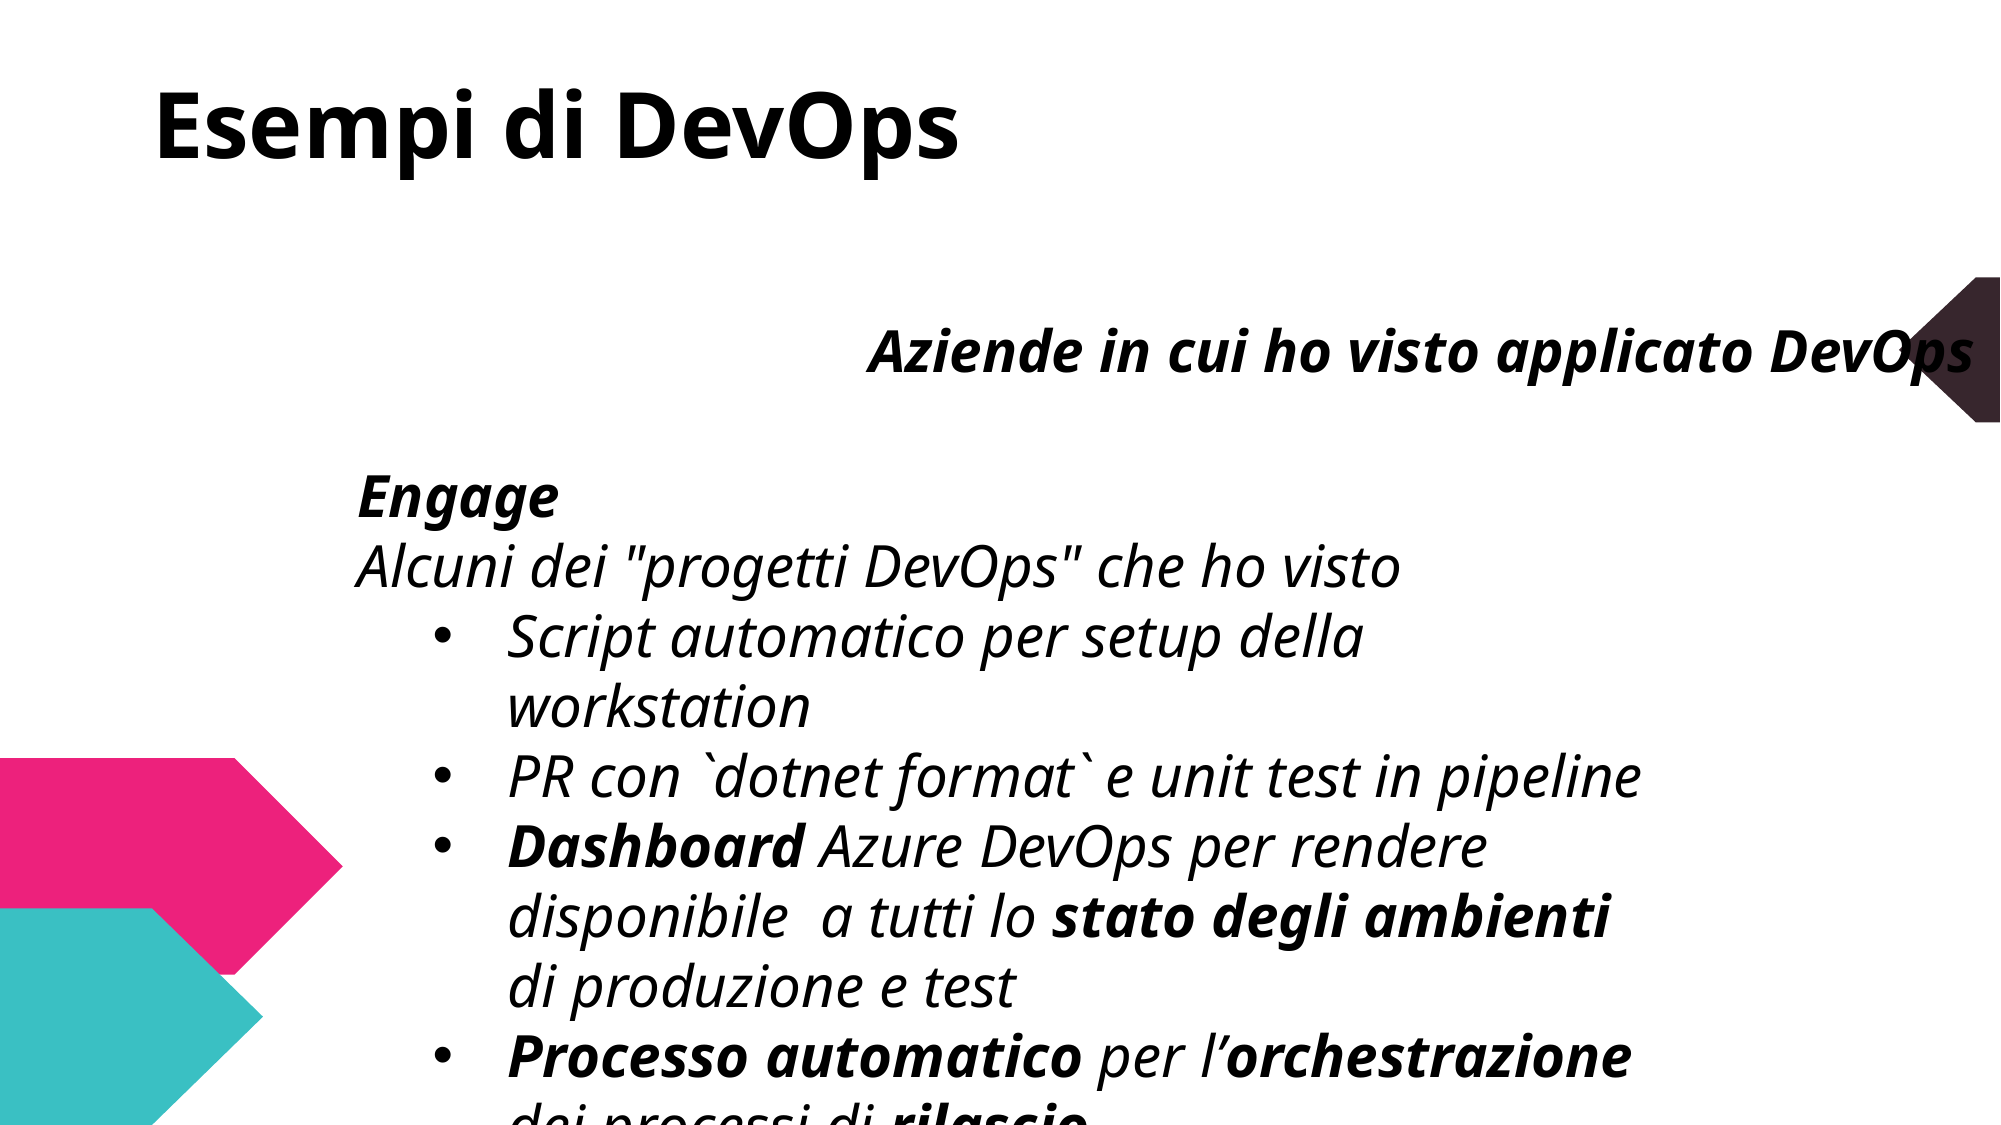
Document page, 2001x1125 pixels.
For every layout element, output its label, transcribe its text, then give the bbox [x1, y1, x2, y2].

text_box [0, 907, 265, 1125]
text_box [0, 757, 342, 976]
text_box Esempi di DevOps [137, 59, 2000, 185]
text_box [1942, 276, 2000, 424]
text_box Aziende in cui ho visto applicato DevOps [854, 306, 1991, 392]
text_box Engage Alcuni dei "progetti DevOps" che ho visto Script automatico per setup della workstation PR con `dotnet format` e unit test in pipeline Dashboard Azure DevOps per rendere disponibile a tutti lo stato degli ambienti di produzione e test Processo automatico per l’orchestrazione dei processi di rilascio Wiki per informazioni e procedure utili [342, 451, 1688, 1125]
